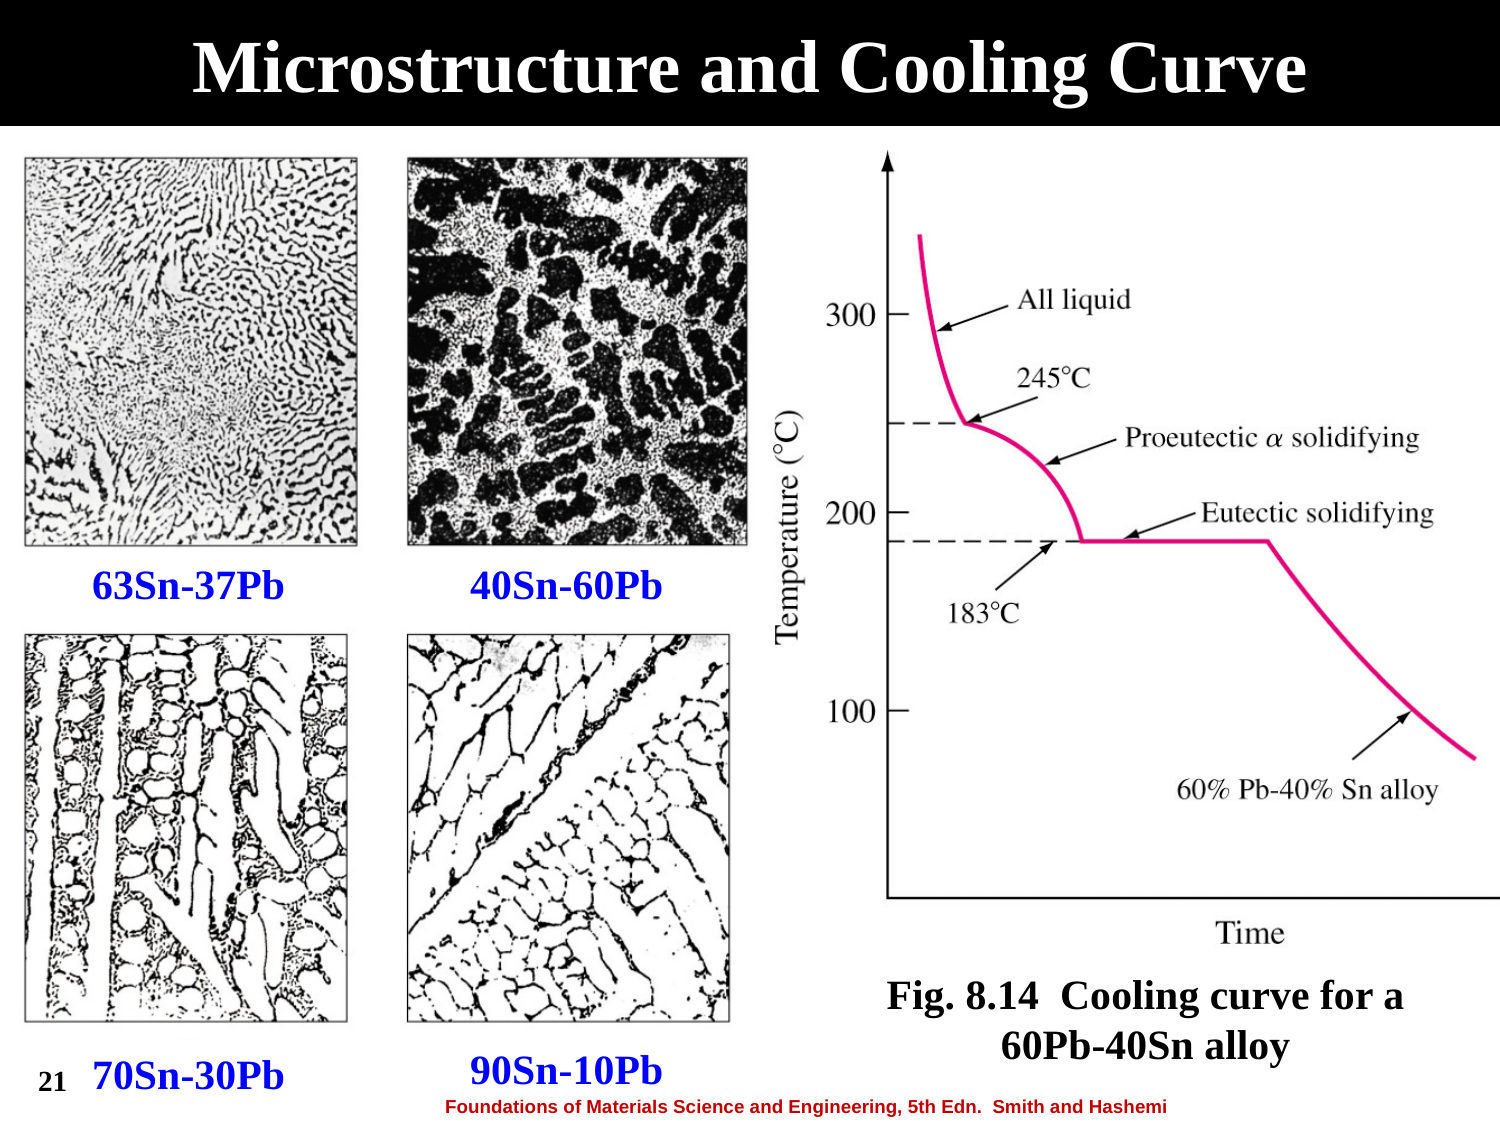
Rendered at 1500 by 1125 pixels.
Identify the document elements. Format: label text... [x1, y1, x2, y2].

text_box 90Sn-10Pb [455, 1079, 679, 1100]
title Microstructure and Cooling Curve [0, 0, 1500, 126]
slide_number 21 [0, 1073, 83, 1125]
text_box 70Sn-30Pb [77, 1079, 301, 1105]
text_box Fig. 8.14 Cooling curve for a 60Pb-40Sn alloy [832, 960, 1459, 1076]
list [767, 150, 1500, 951]
picture [5, 132, 763, 1071]
